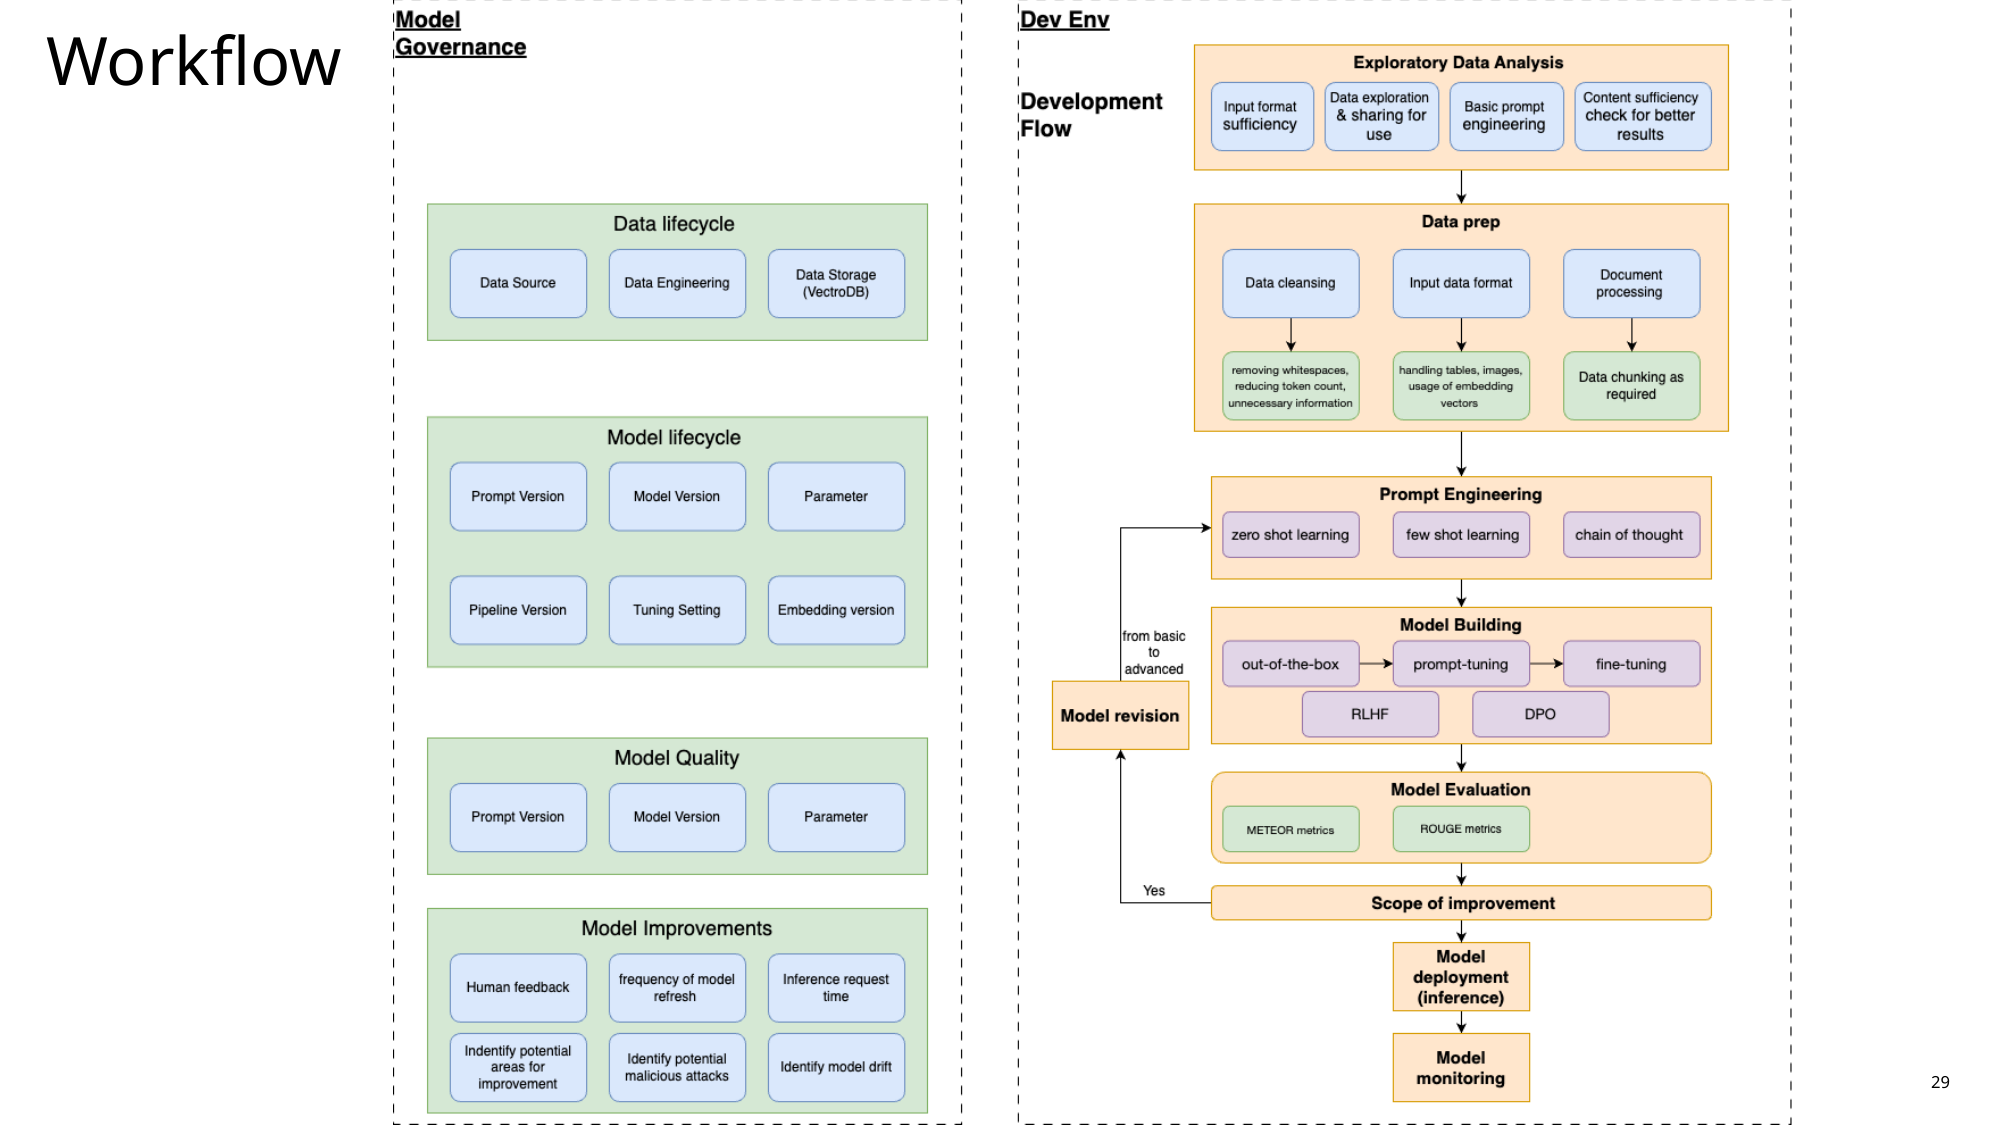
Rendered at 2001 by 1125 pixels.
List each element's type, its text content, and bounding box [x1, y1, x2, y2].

slide_number 29 [1813, 1072, 1951, 1095]
picture [392, 0, 1813, 1125]
title Workflow [45, 27, 392, 204]
